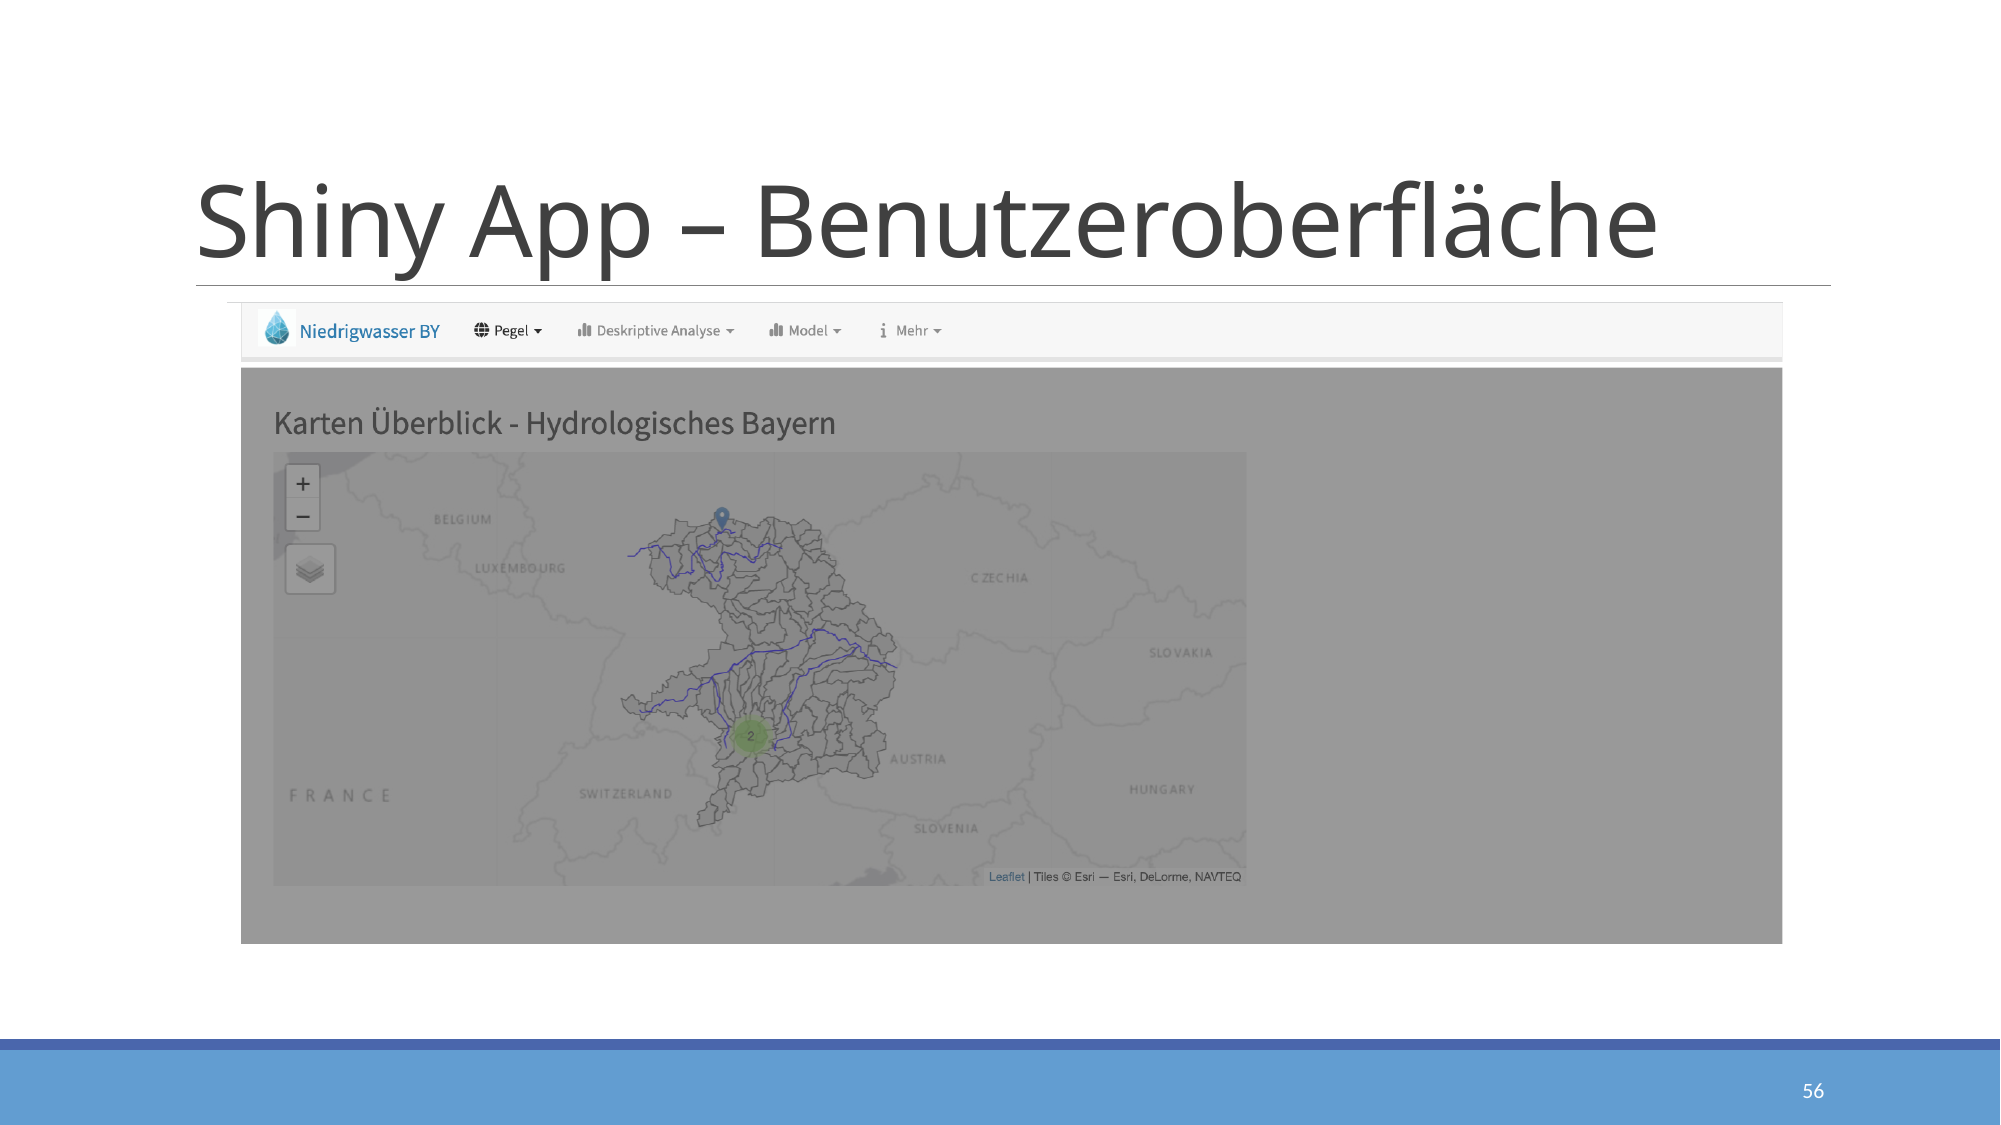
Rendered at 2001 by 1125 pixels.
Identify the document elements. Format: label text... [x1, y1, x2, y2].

slide_number 56 [1624, 1059, 1840, 1120]
title Shiny App – Benutzeroberfläche [180, 47, 1830, 285]
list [226, 302, 1783, 964]
